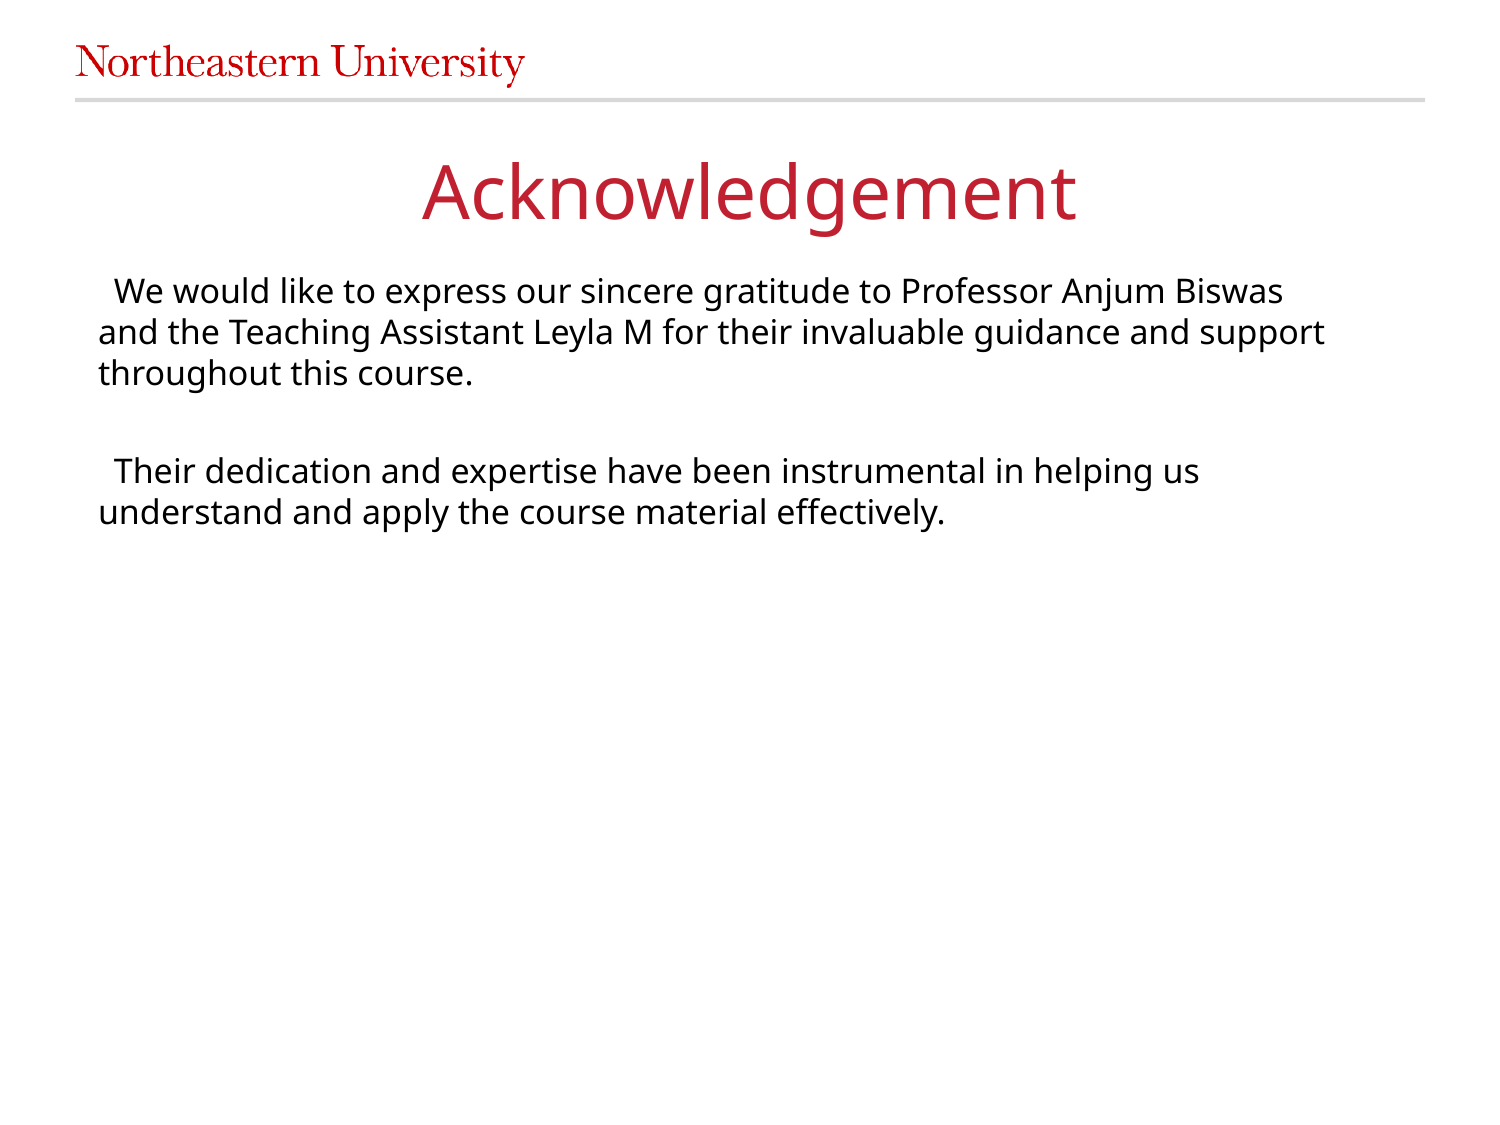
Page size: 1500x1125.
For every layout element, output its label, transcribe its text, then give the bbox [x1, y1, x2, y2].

title Acknowledgement [74, 136, 1426, 263]
list We would like to express our sincere gratitude to Professor Anjum Biswas and the Teaching Assistant Leyla M for their invaluable guidance and support throughout this course. Their dedication and expertise have been instrumental in helping us understand and apply the course material effectively. [74, 263, 1351, 542]
picture [75, 44, 525, 88]
